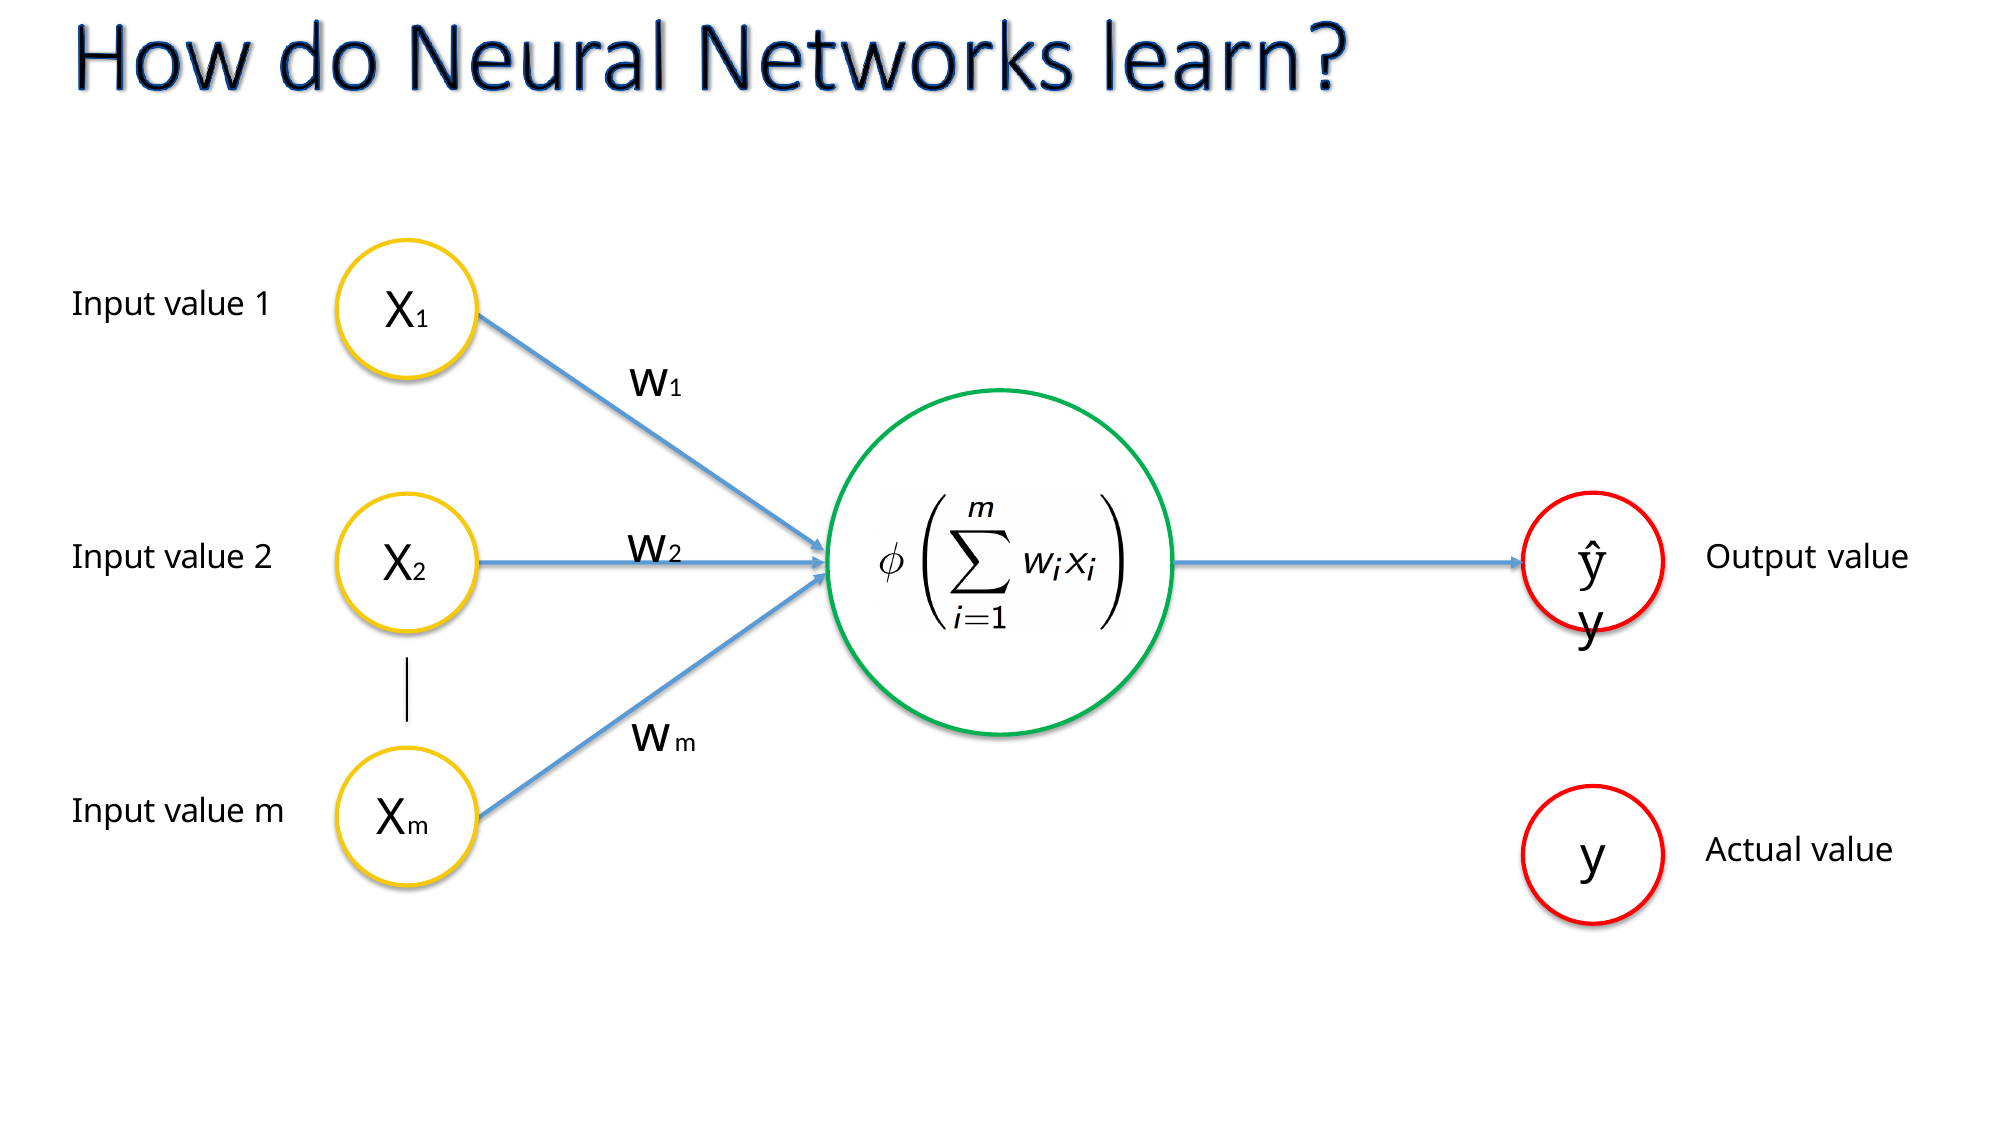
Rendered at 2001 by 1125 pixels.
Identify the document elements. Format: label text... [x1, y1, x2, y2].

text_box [74, 15, 1353, 97]
text_box Input value m [69, 787, 306, 830]
text_box Output value [1703, 533, 1926, 576]
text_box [328, 742, 486, 898]
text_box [399, 652, 415, 732]
text_box Input value 1 [69, 280, 281, 323]
text_box Actual value [1703, 826, 1911, 868]
text_box Input value 2 [69, 533, 289, 576]
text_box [328, 488, 486, 644]
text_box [1514, 780, 1672, 936]
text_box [328, 234, 1672, 833]
